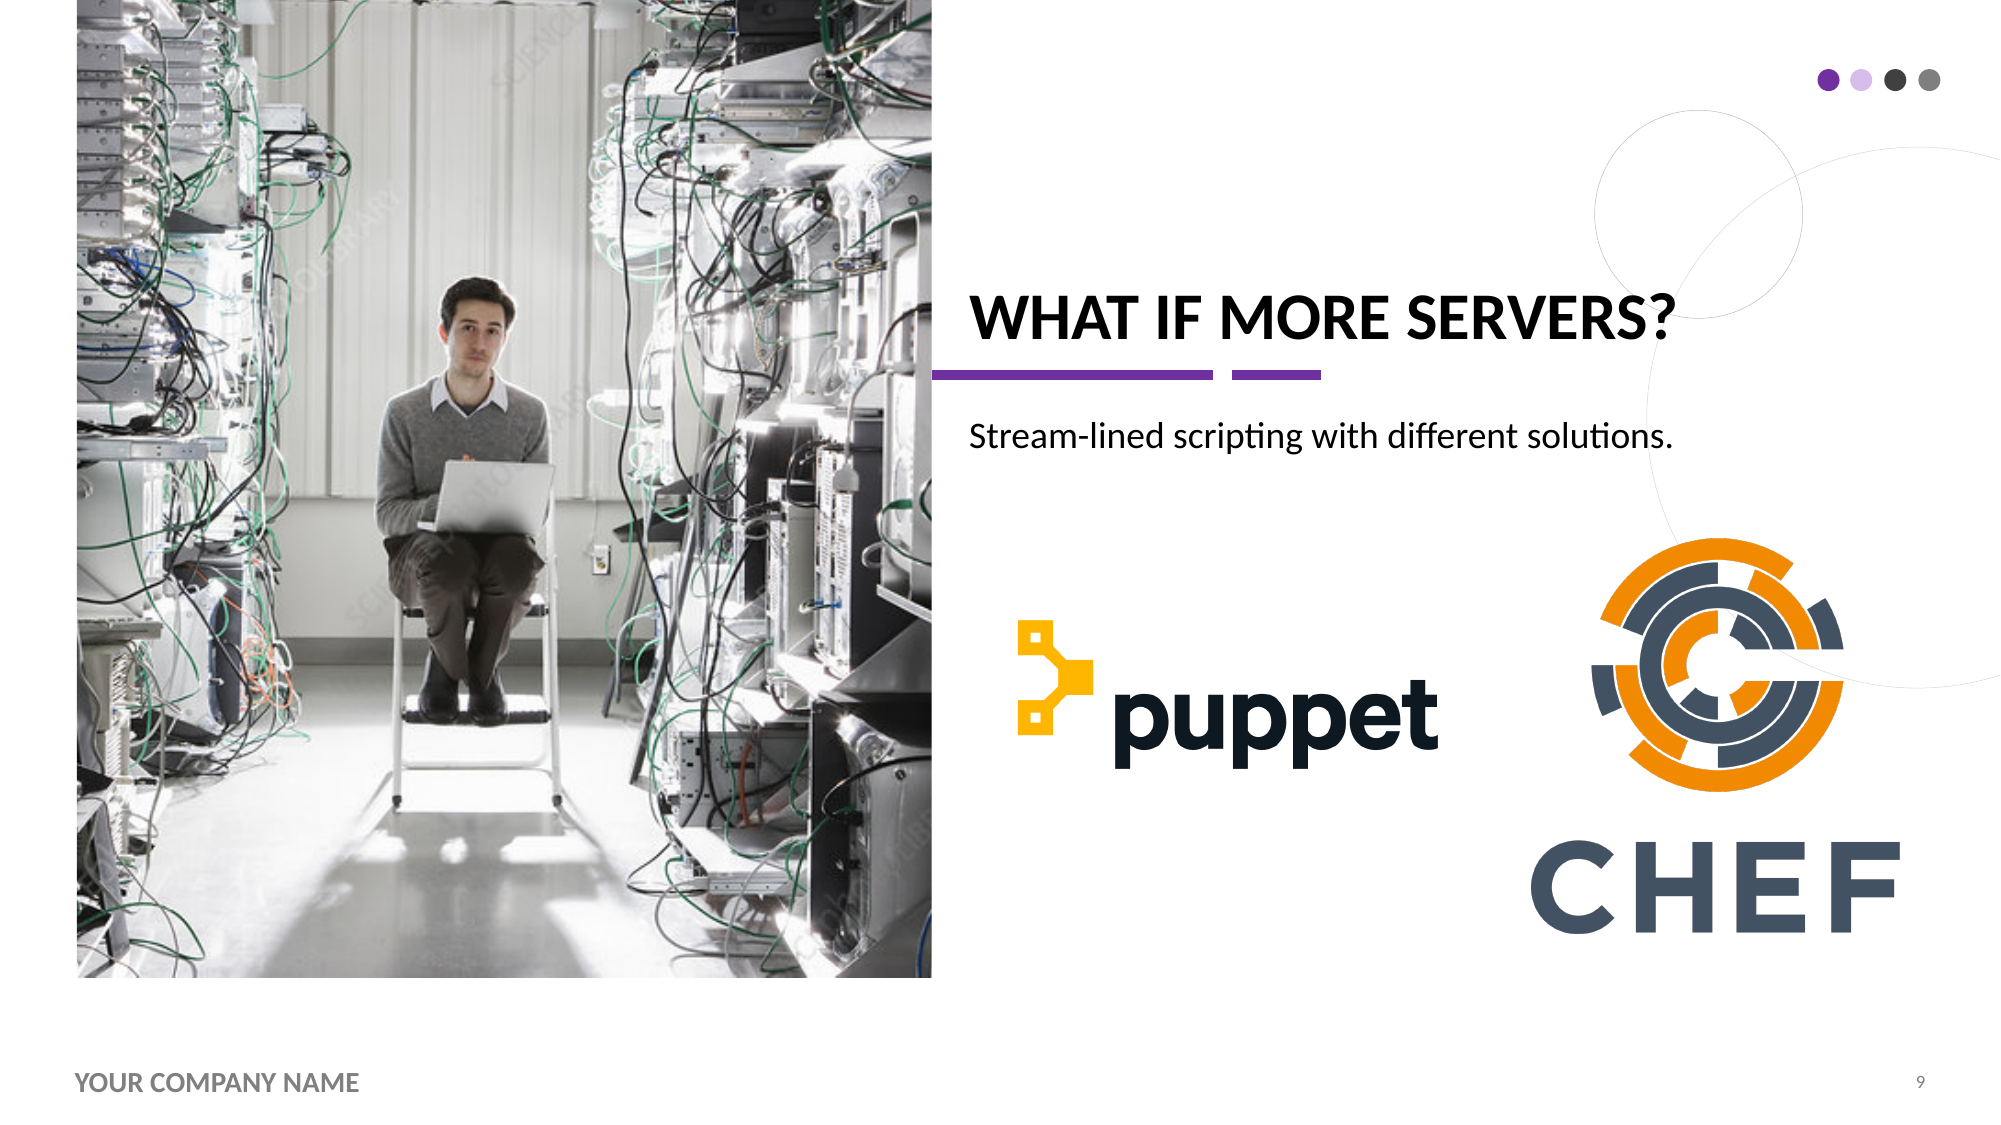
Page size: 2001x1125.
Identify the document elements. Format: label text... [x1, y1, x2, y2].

picture [1009, 573, 1446, 816]
list Stream-lined scripting with different solutions. [969, 411, 1941, 978]
title What if more servers? [969, 171, 1863, 355]
list Your company name [59, 1060, 431, 1101]
picture [1531, 538, 1900, 934]
slide_number 9 [1490, 1060, 1941, 1102]
picture [76, 0, 932, 978]
